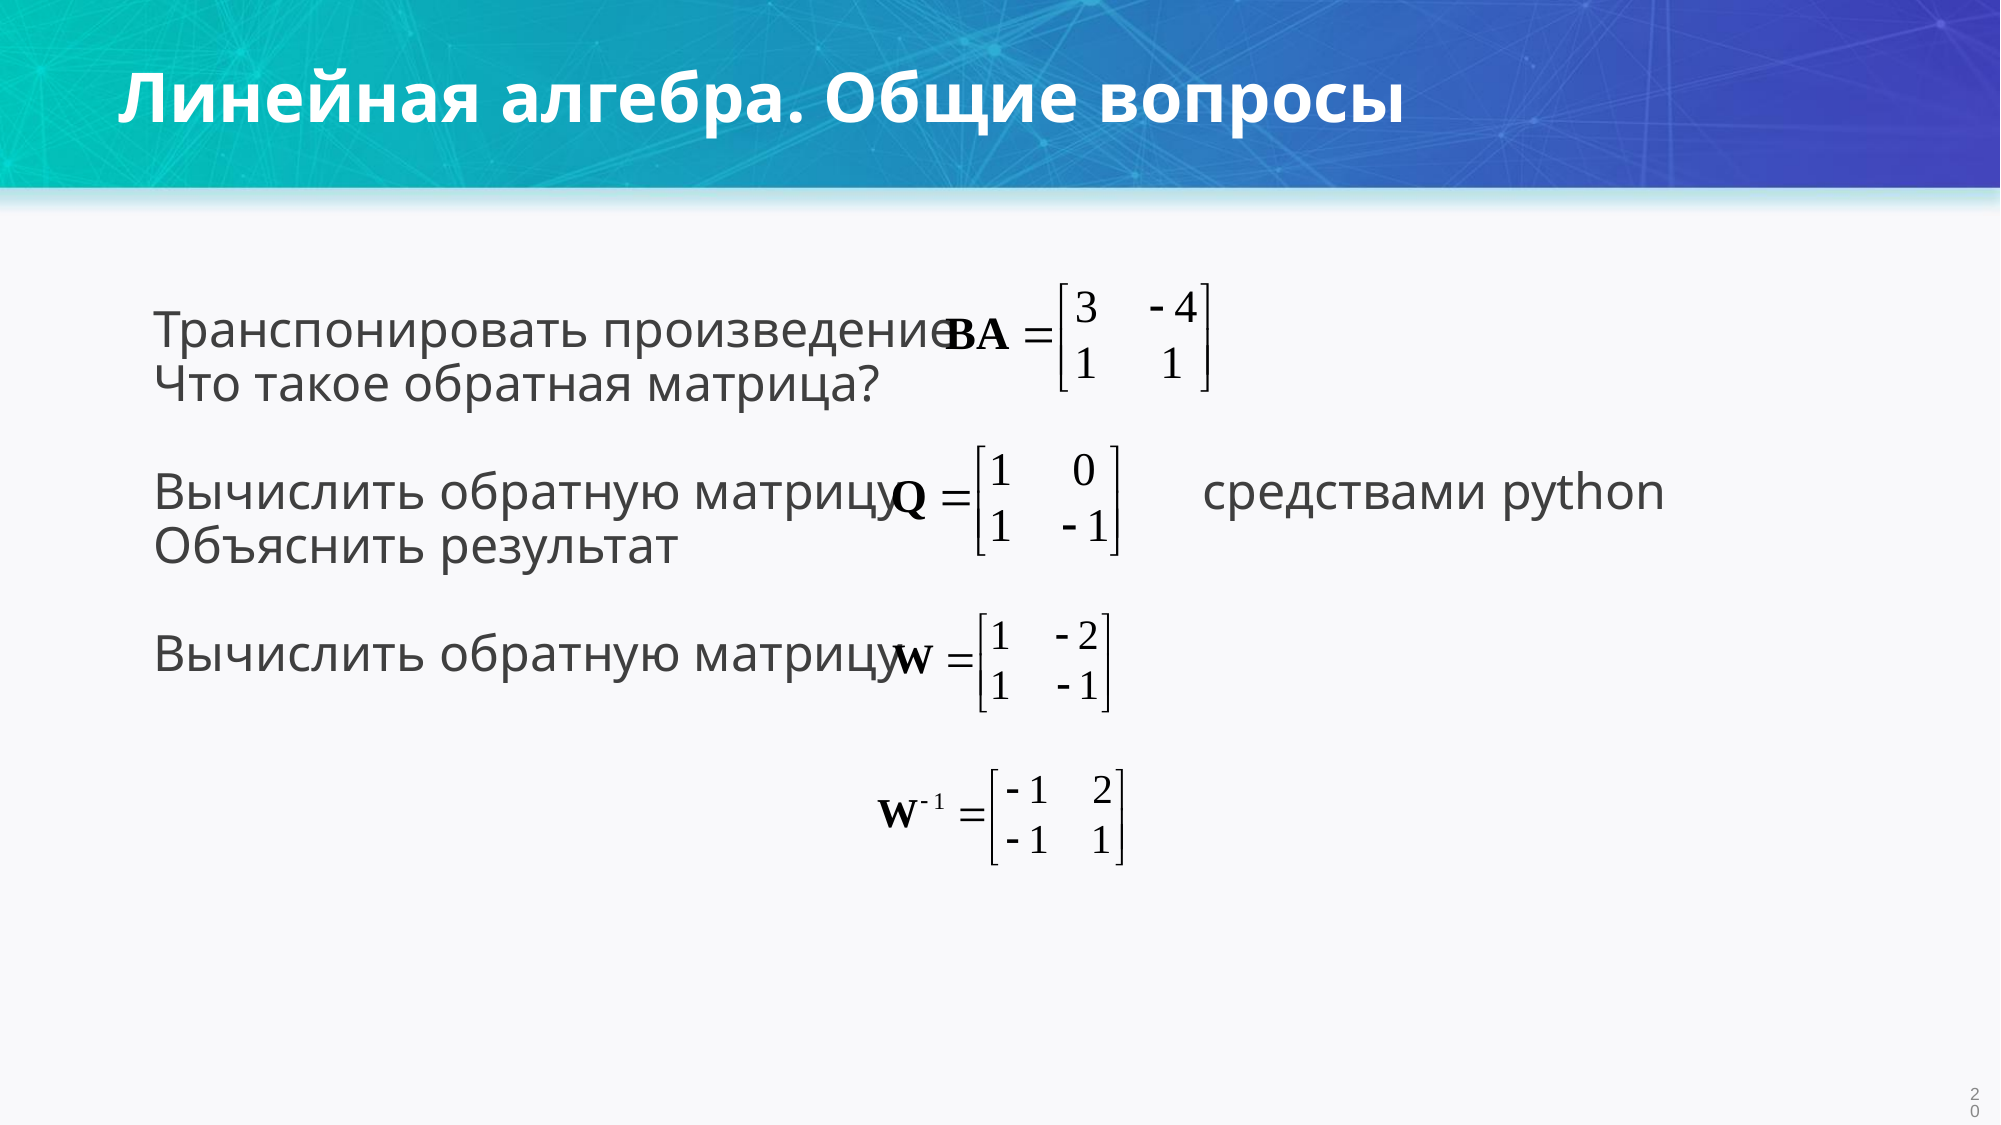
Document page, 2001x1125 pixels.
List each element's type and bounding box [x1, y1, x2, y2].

text_box [870, 763, 1136, 873]
text_box [939, 276, 1225, 400]
text_box [885, 607, 1123, 719]
text_box [885, 439, 1134, 564]
picture [0, 0, 2000, 1125]
